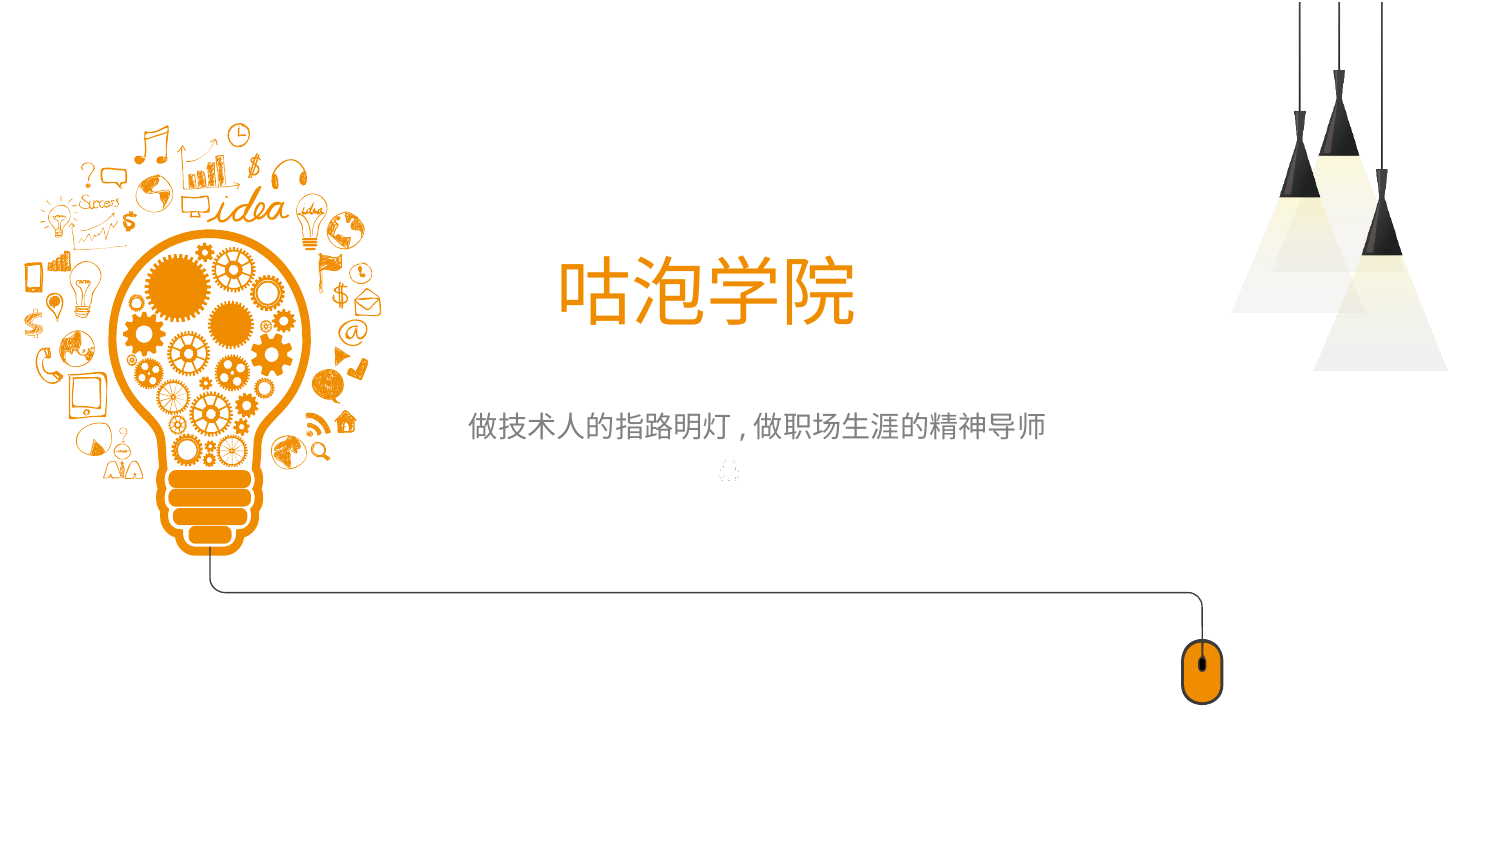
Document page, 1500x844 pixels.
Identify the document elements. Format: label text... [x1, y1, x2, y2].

picture [1227, 1, 1453, 385]
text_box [23, 120, 383, 556]
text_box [1180, 638, 1224, 706]
text_box 做技术人的指路明灯,做职场生涯的精神导师 [454, 401, 1247, 452]
text_box 咕泡学院 [387, 236, 1149, 342]
picture [716, 458, 741, 483]
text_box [209, 546, 1203, 656]
